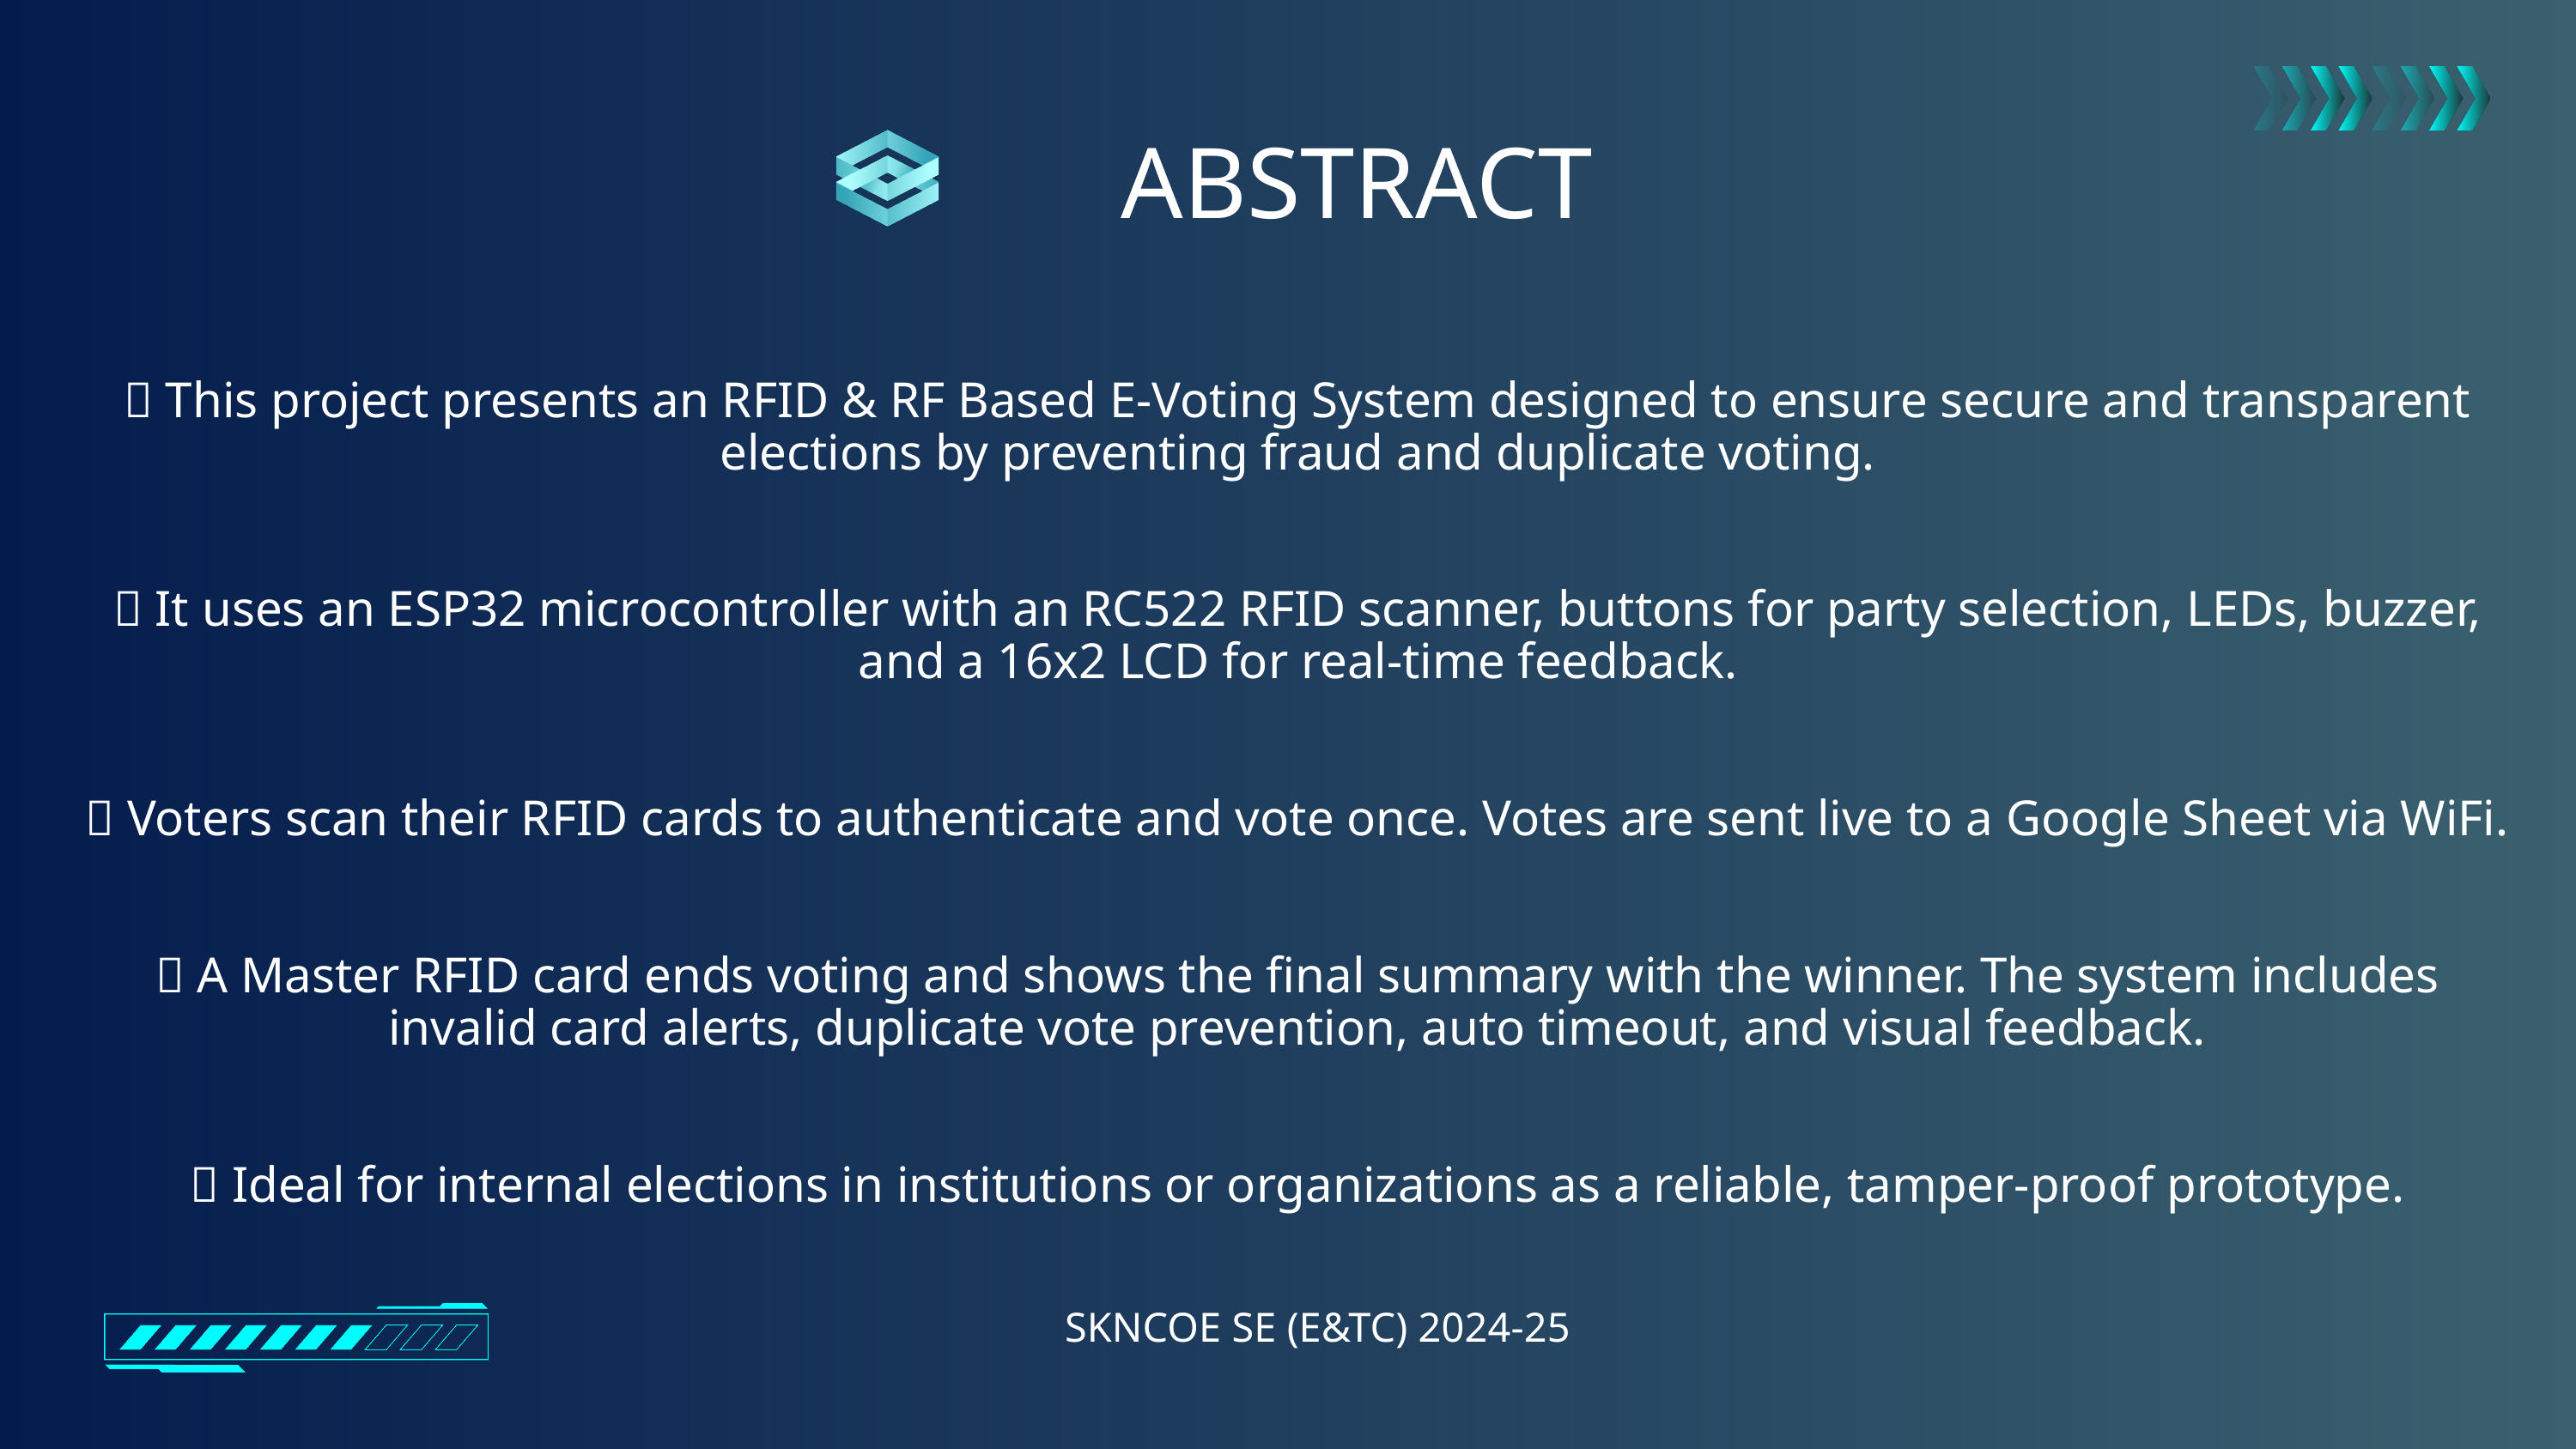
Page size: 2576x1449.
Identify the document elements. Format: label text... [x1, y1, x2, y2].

text_box [2253, 66, 2372, 130]
text_box SKNCOE SE (E&TC) 2024-25 [1056, 1317, 1579, 1393]
text_box ABSTRACT [580, 114, 2134, 238]
text_box [104, 1317, 489, 1373]
text_box [2372, 66, 2490, 130]
text_box 🔹 This project presents an RFID & RF Based E-Voting System designed to ensure secure and transparent elections by preventing fraud and duplicate voting. 🔹 It uses an ESP32 microcontroller with an RC522 RFID scanner, buttons for party selection, LEDs, buzzer, and a 16x2 LCD for real-time feedback. 🔹 Voters scan their RFID cards to authenticate and vote once. Votes are sent live to a Google Sheet via WiFi. 🔹 A Master RFID card ends voting and shows the final summary with the winner. The system includes invalid card alerts, duplicate vote prevention, auto timeout, and visual feedback. 🔹 Ideal for internal elections in institutions or organizations as a reliable, tamper-proof prototype. [75, 322, 2523, 1317]
